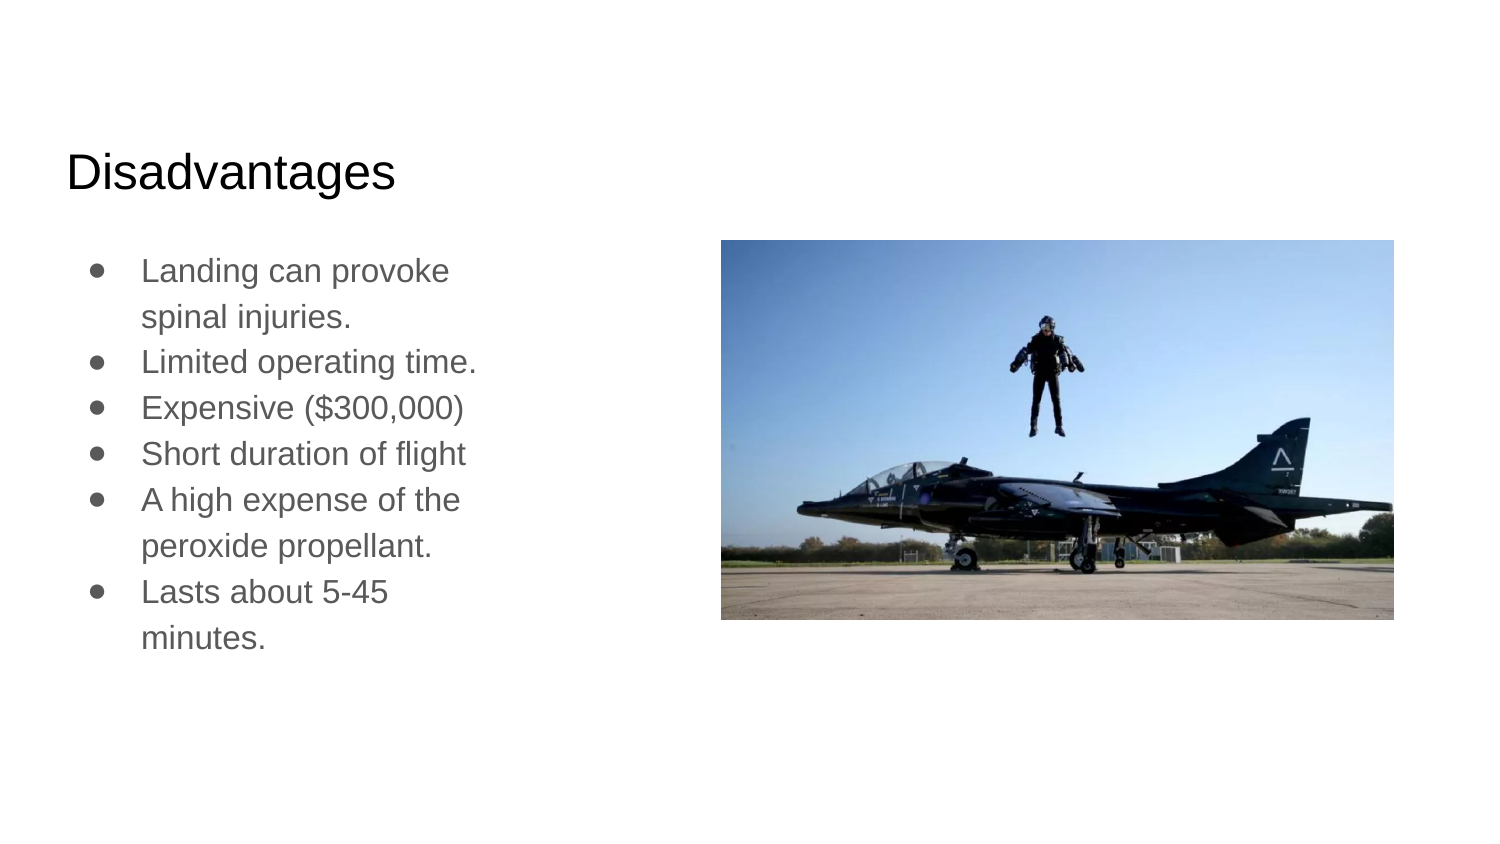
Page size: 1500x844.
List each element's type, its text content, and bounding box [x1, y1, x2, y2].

list Landing can provoke spinal injuries. Limited operating time. Expensive ($300,000) Short duration of flight A high expense of the peroxide propellant. Lasts about 5-45 minutes. [51, 227, 512, 750]
title Disadvantages [51, 91, 512, 216]
picture [720, 240, 1395, 620]
